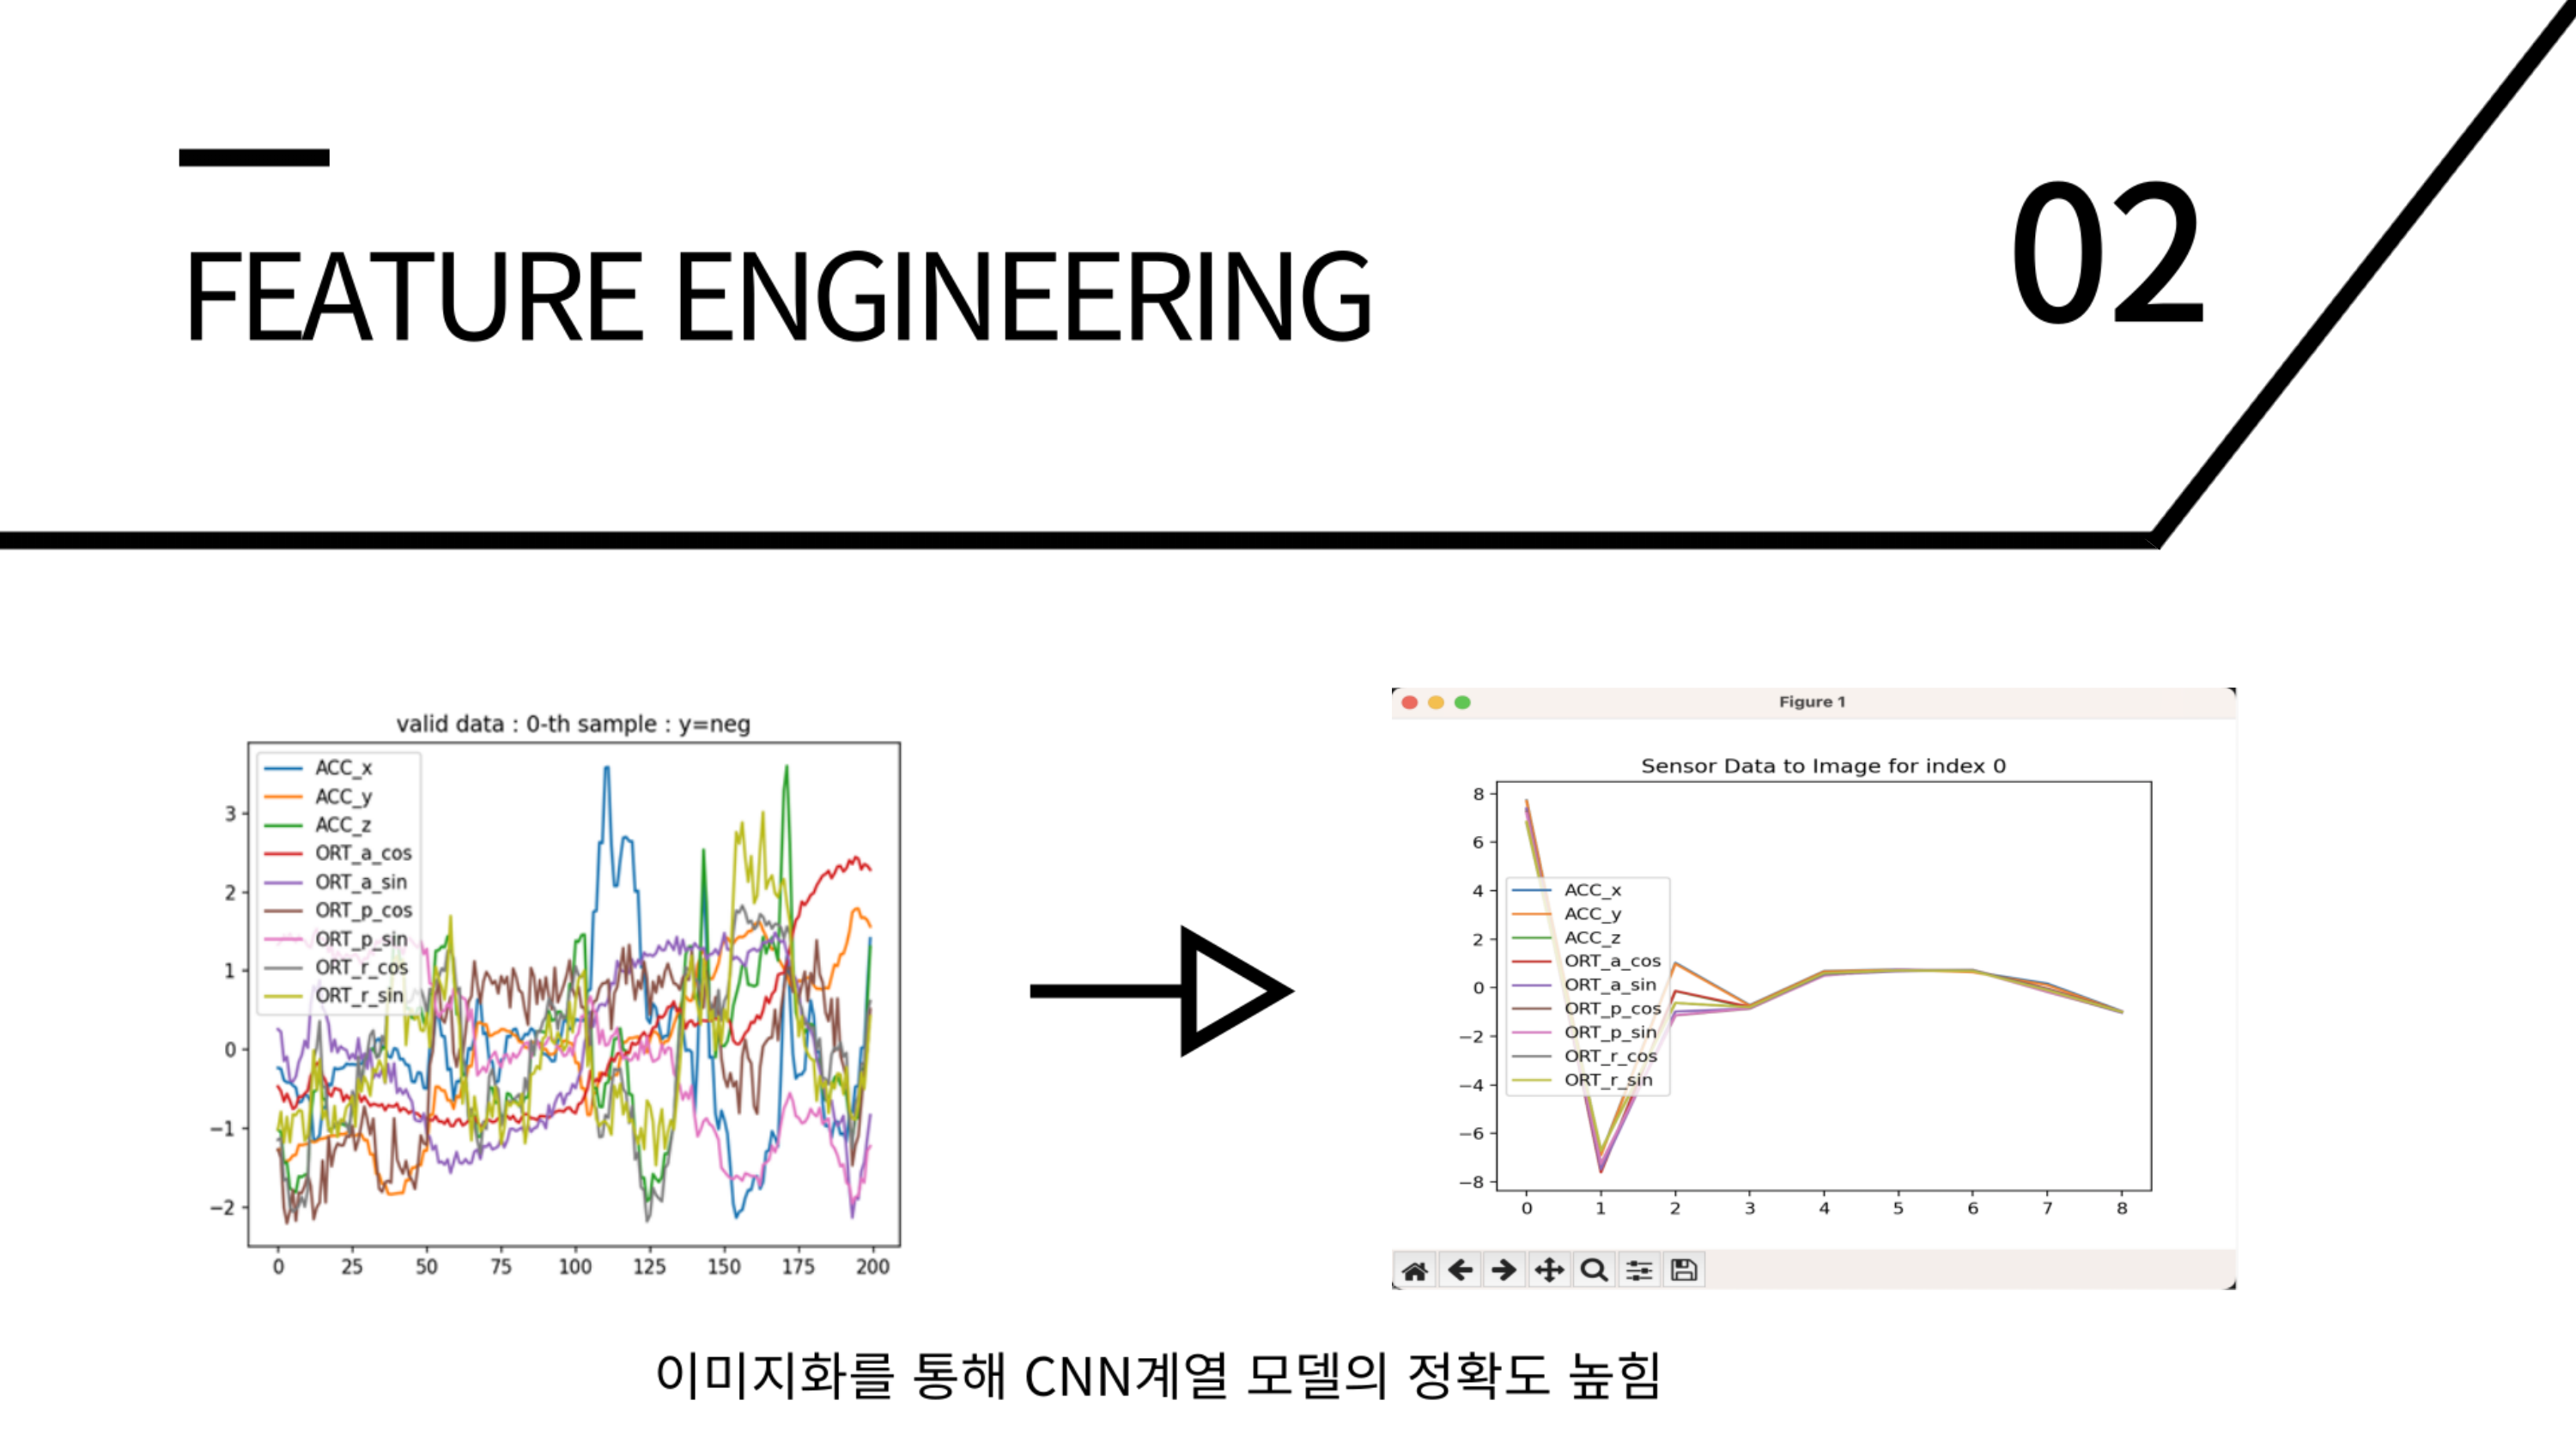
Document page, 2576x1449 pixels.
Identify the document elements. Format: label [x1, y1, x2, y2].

picture [131, 165, 1511, 490]
picture [1845, 0, 2576, 565]
text_box [2013, 224, 2576, 295]
text_box [1024, 874, 1302, 1109]
text_box [179, 122, 330, 163]
picture [634, 1318, 1716, 1449]
text_box [0, 505, 2160, 575]
text_box [179, 688, 933, 1290]
text_box [1392, 688, 2239, 1290]
